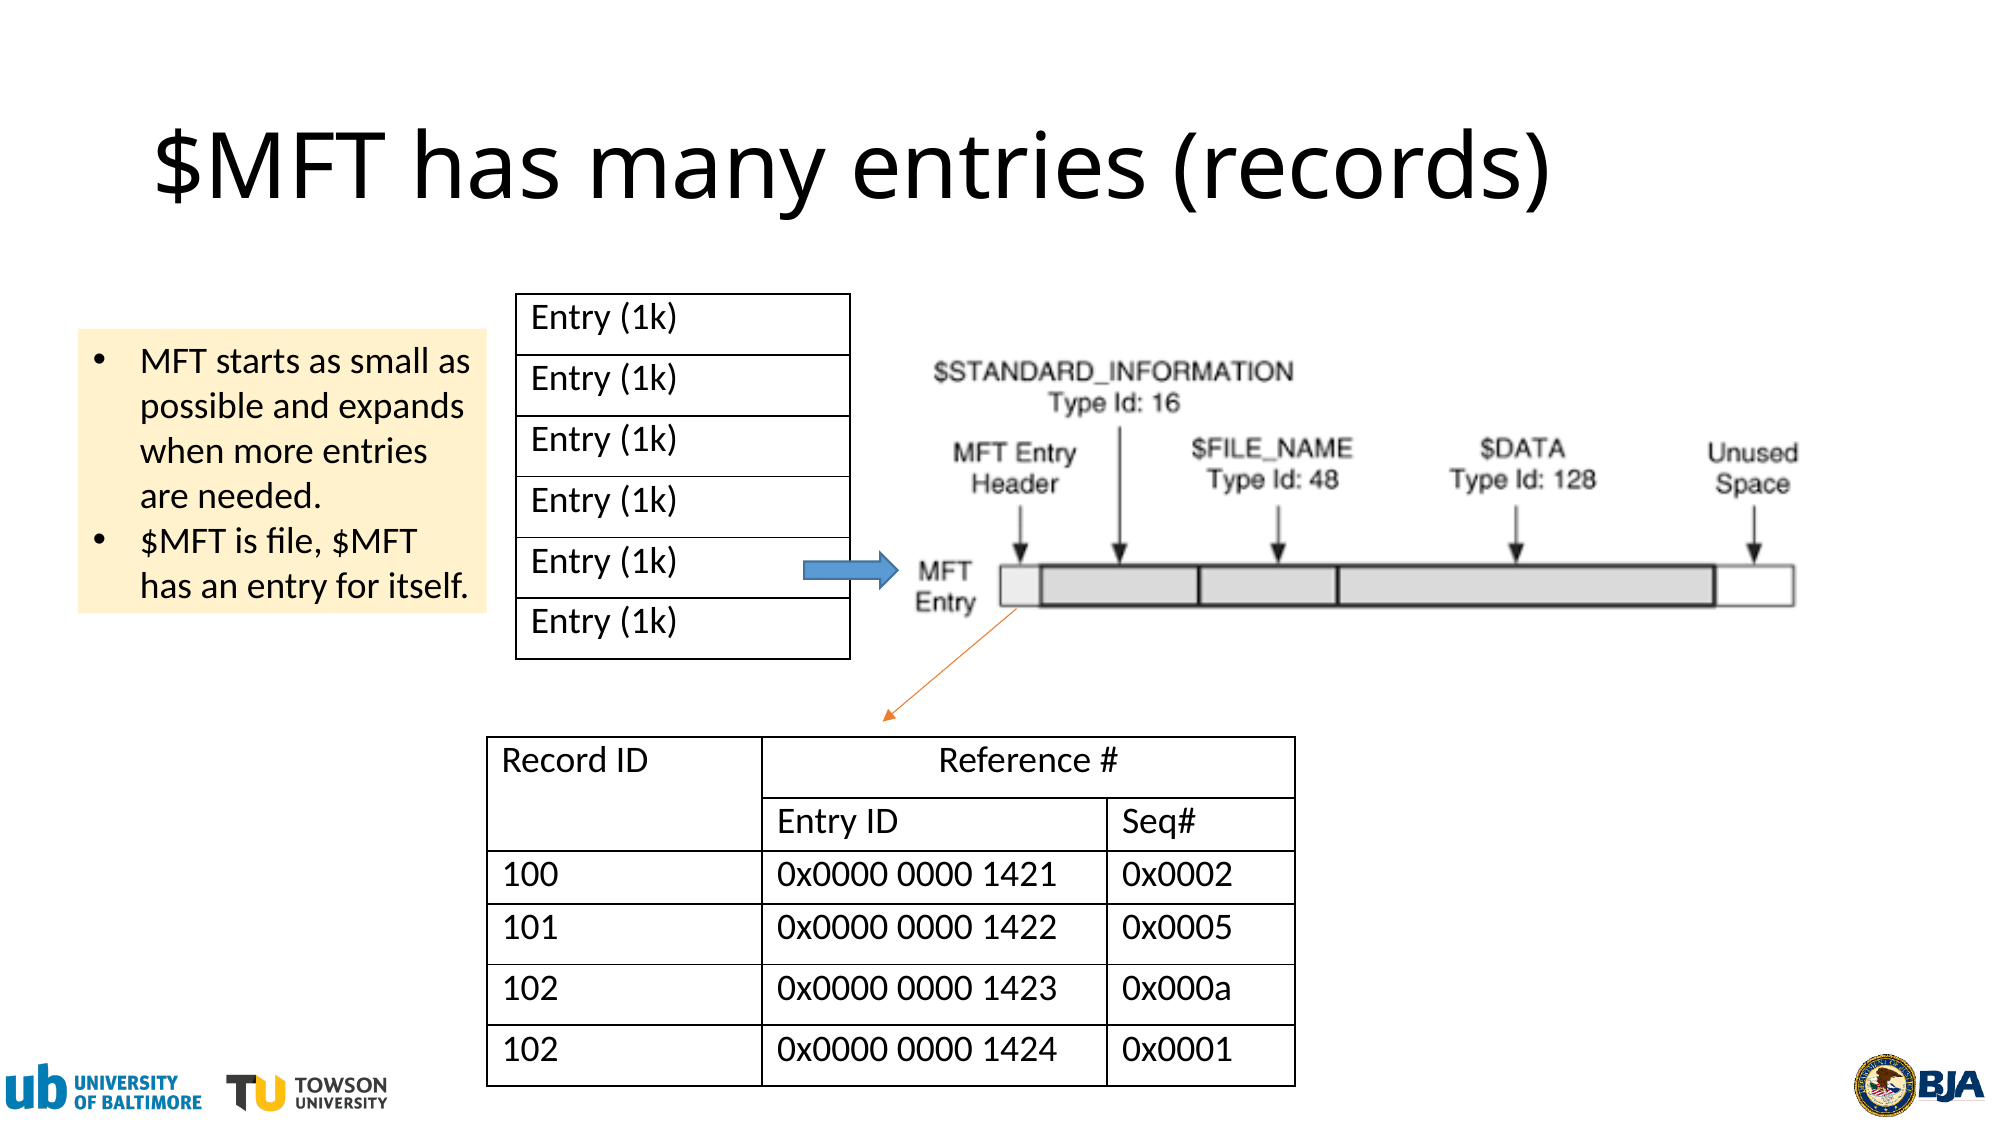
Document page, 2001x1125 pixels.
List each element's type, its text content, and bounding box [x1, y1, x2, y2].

table_header Entry (1k) [517, 295, 849, 354]
table_cell Entry (1k) [517, 538, 849, 597]
table_cell 0x0000 0000 1424 [763, 1026, 1106, 1085]
table_cell 100 [488, 852, 761, 903]
table_cell Entry (1k) [517, 417, 849, 476]
table_header Record ID [488, 738, 761, 850]
table_cell 102 [488, 1026, 761, 1085]
text_box MFT starts as small as possible and expands when more entries are needed. $MFT is file, $MFT has an entry for itself. [78, 328, 487, 614]
table_cell Entry (1k) [517, 356, 849, 415]
picture [1854, 1054, 1986, 1117]
table_cell 0x0000 0000 1423 [763, 965, 1106, 1024]
table_cell 0x0005 [1108, 905, 1294, 964]
table_cell 0x0000 0000 1422 [763, 905, 1106, 964]
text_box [882, 608, 1017, 722]
text_box [803, 550, 900, 591]
table_cell 0x0001 [1108, 1026, 1294, 1085]
table_cell 102 [488, 965, 761, 1024]
title $MFT has many entries (records) [137, 59, 1863, 278]
picture [0, 1031, 407, 1125]
table_cell 101 [488, 905, 761, 964]
table_cell 0x0000 0000 1421 [763, 852, 1106, 903]
table_cell Entry (1k) [517, 477, 849, 537]
table_cell Entry ID [763, 799, 1106, 850]
table_cell 0x000a [1108, 965, 1294, 1024]
picture [911, 357, 1806, 623]
table_cell Entry (1k) [517, 599, 849, 658]
table_cell Seq# [1108, 799, 1294, 850]
table_header Reference # [763, 738, 1294, 797]
table_cell 0x0002 [1108, 852, 1294, 903]
